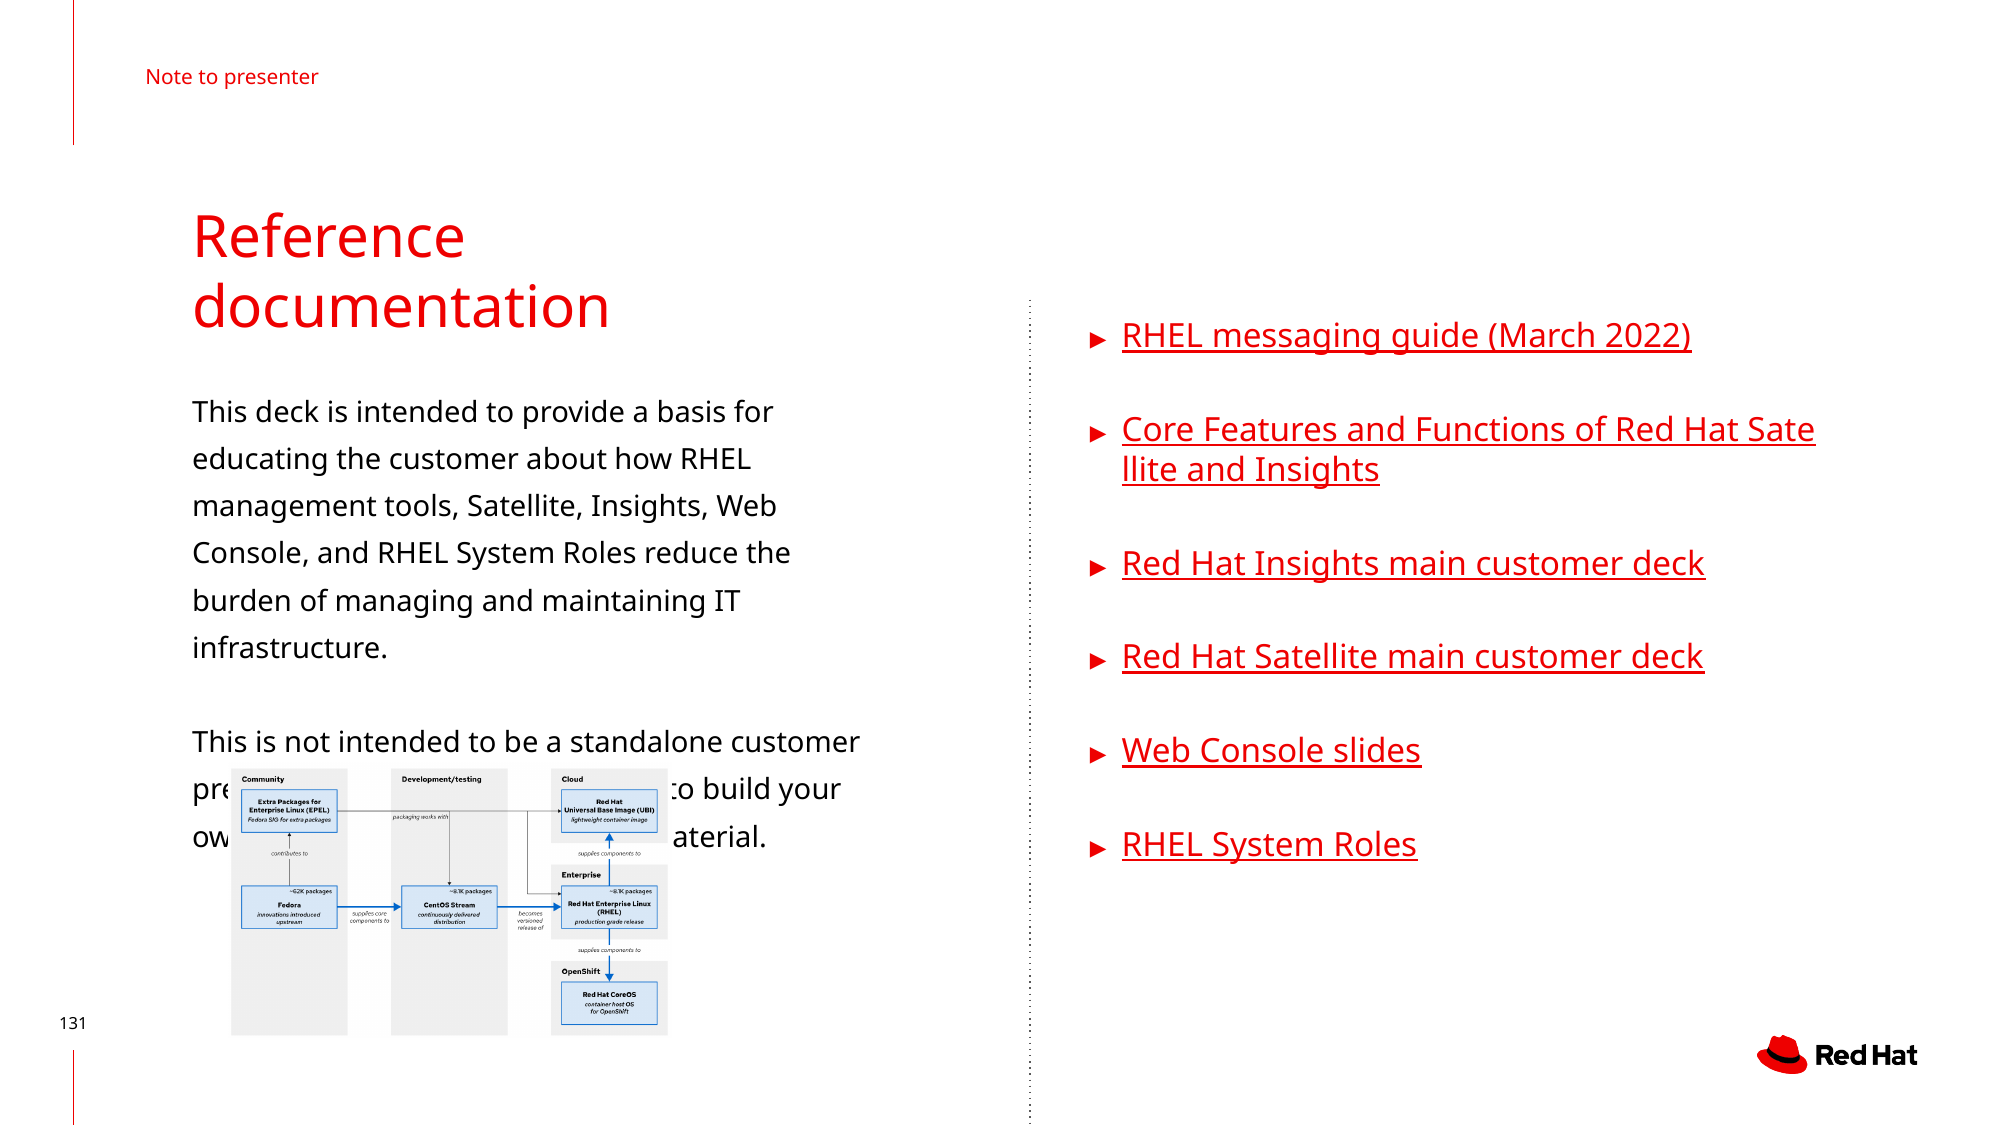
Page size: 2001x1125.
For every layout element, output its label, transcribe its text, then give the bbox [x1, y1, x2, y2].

text_box RHEL messaging guide (March 2022) Core Features and Functions of Red Hat Satellite and Insights Red Hat Insights main customer deck Red Hat Satellite main customer deck Web Console slides RHEL System Roles [1069, 307, 1820, 800]
slide_number ‹#› [13, 1012, 134, 1036]
text_box Reference documentation This deck is intended to provide a basis for educating the customer about how RHEL management tools, Satellite, Insights, Web Console, and RHEL System Roles reduce the burden of managing and maintaining IT infrastructure. This is not intended to be a standalone customer presentation. Please take the time to build your own customer decks around this material. [120, 166, 975, 886]
picture [227, 762, 673, 1038]
subtitle Note to presenter [73, 9, 919, 143]
picture [1757, 1035, 1918, 1074]
